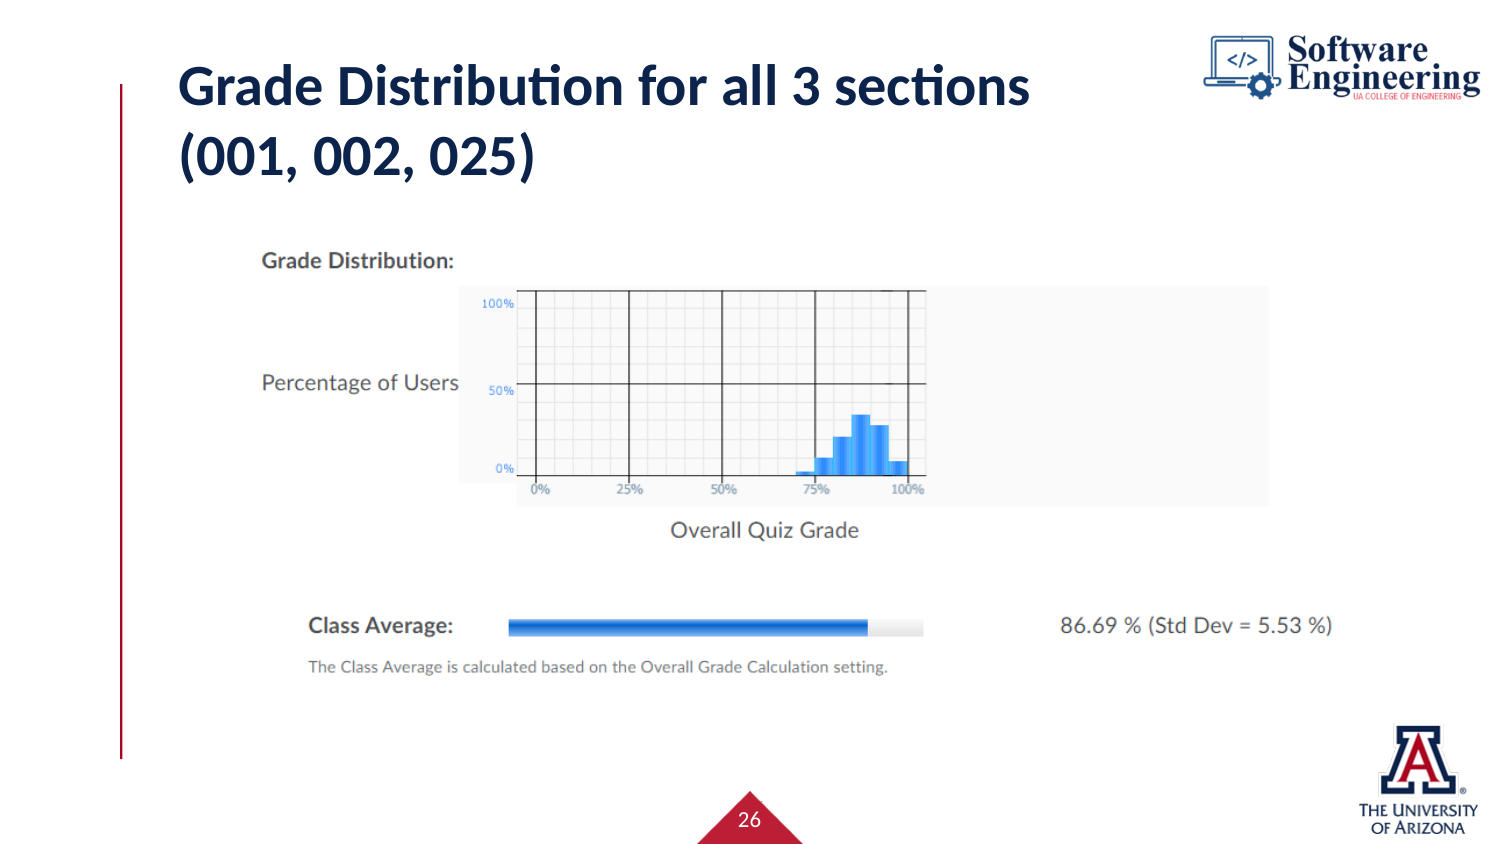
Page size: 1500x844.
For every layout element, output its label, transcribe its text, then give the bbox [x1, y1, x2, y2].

picture [1191, 24, 1490, 107]
picture [697, 791, 803, 844]
picture [1359, 723, 1478, 834]
title Grade Distribution for all 3 sections (001, 002, 025) [172, 41, 1349, 178]
picture [241, 193, 1349, 705]
